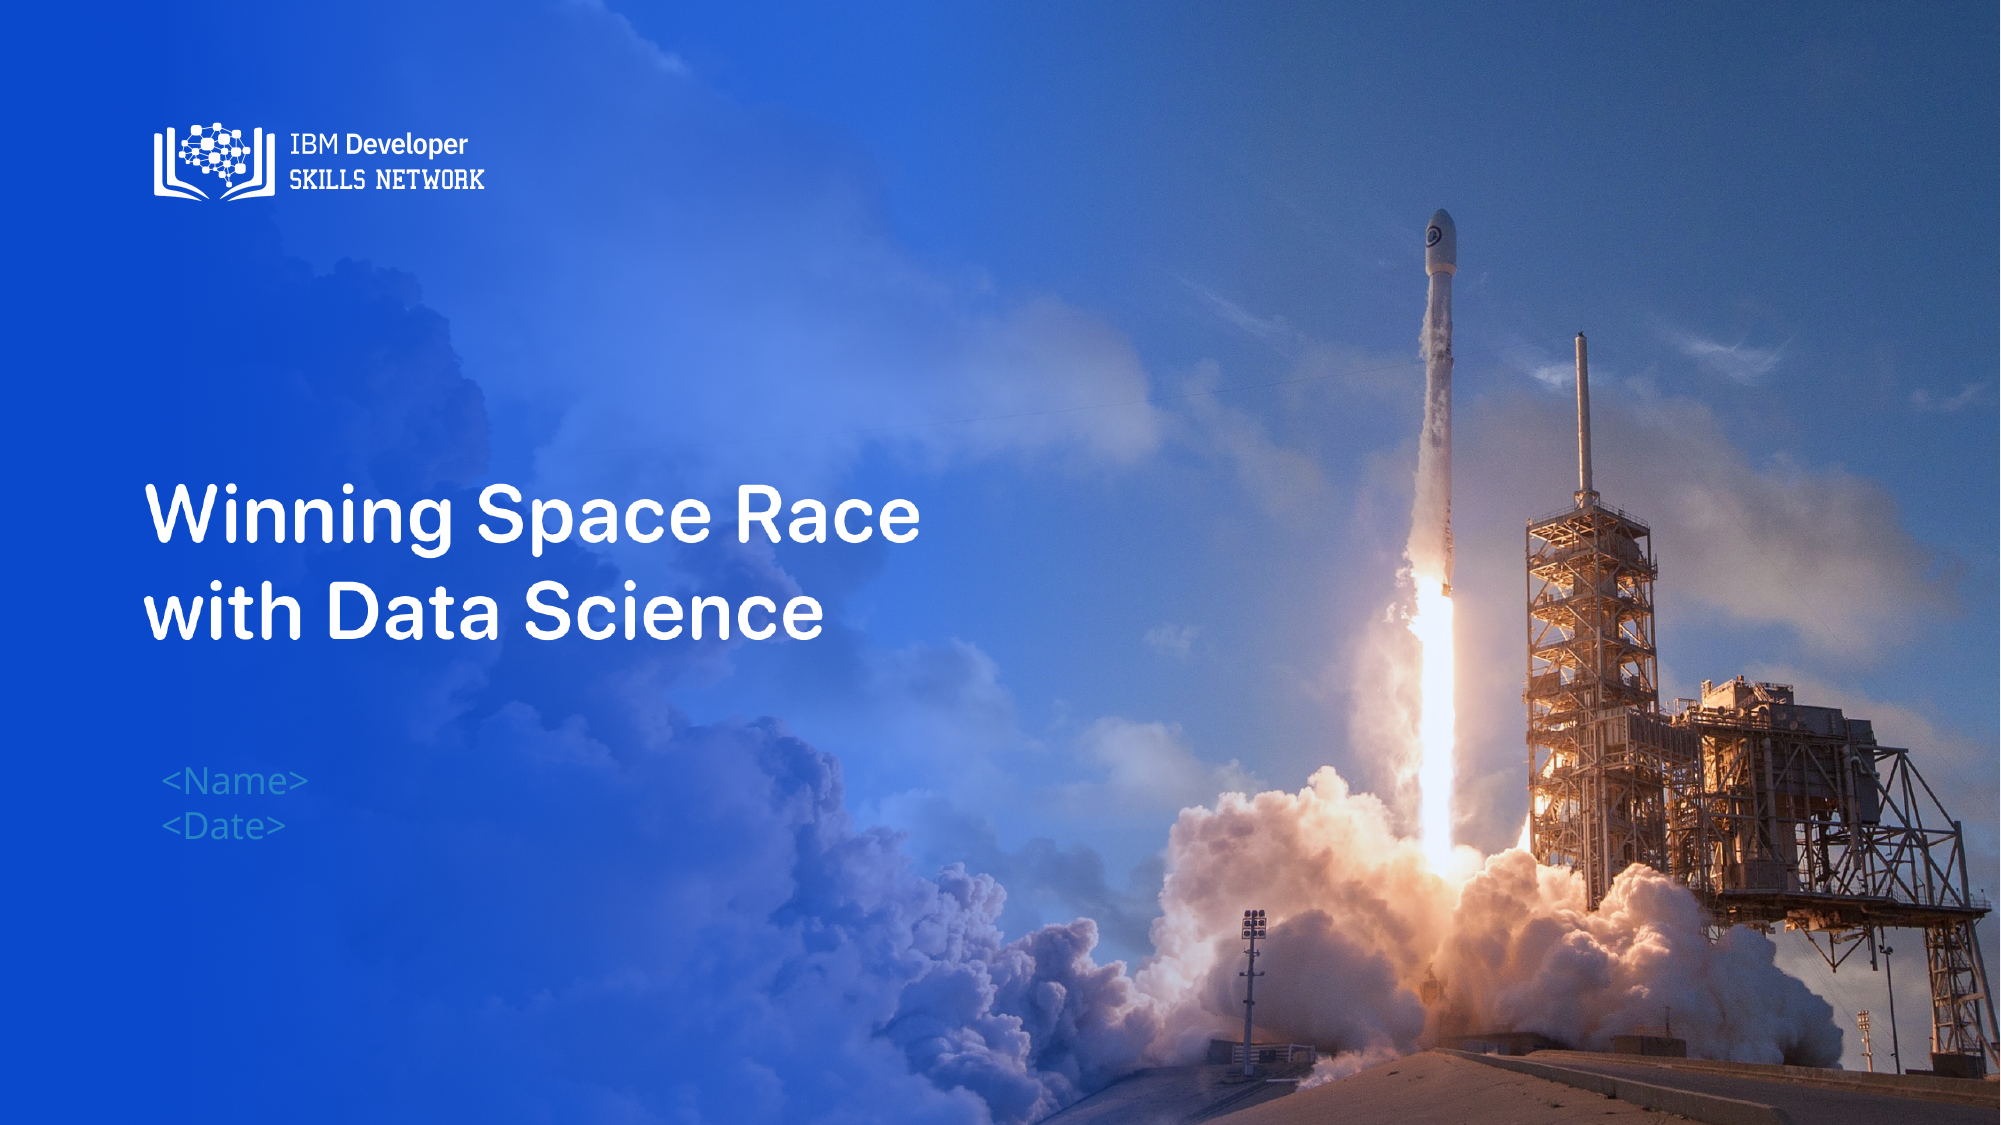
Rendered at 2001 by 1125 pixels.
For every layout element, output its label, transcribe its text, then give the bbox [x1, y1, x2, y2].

text_box <Name> <Date> [145, 749, 559, 855]
picture [0, 0, 2001, 1125]
